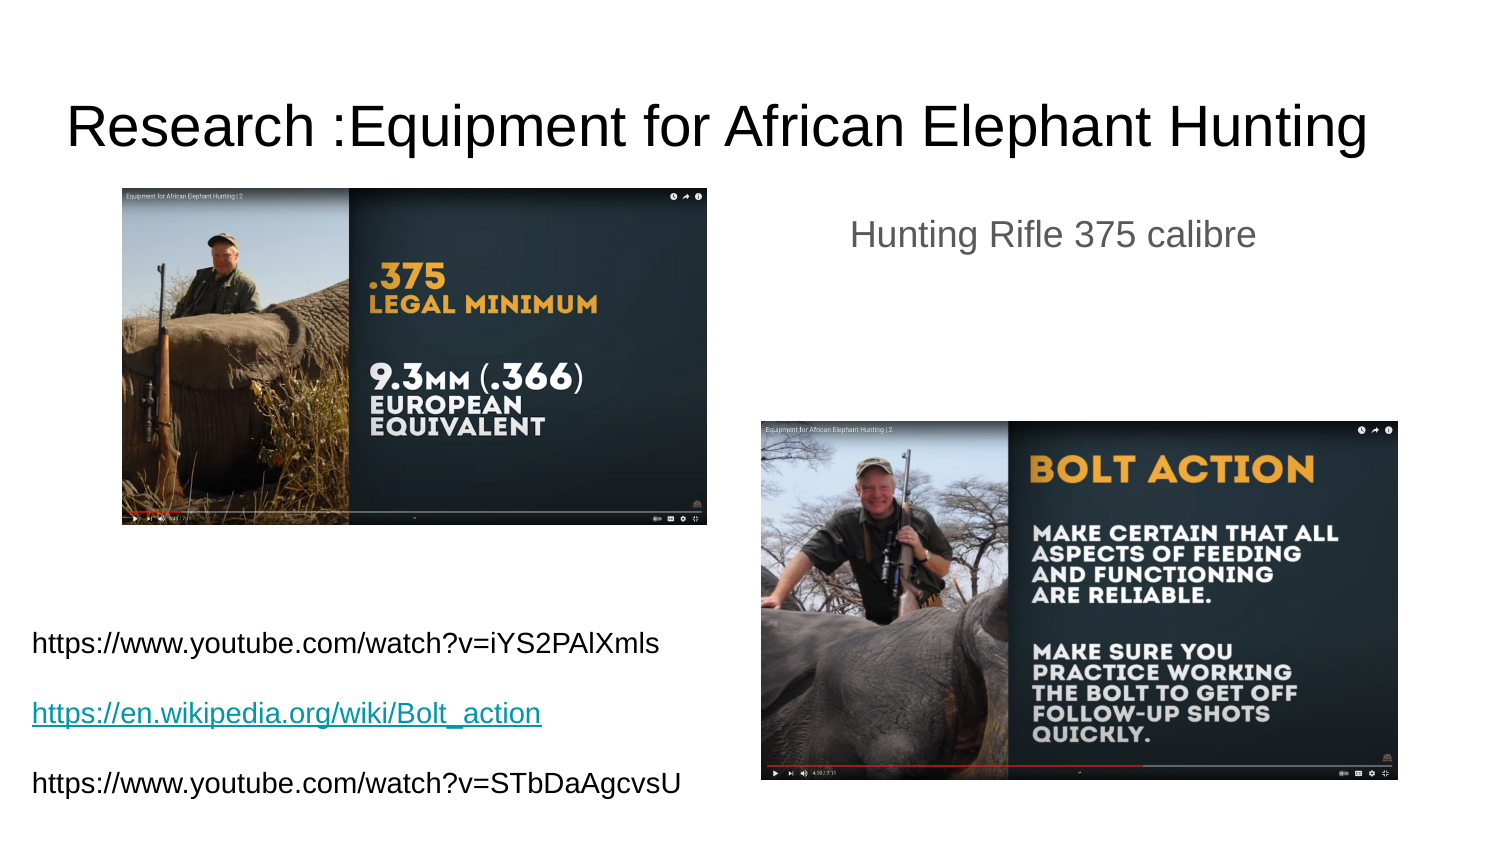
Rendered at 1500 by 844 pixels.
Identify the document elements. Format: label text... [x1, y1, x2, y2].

title Research :Equipment for African Elephant Hunting [51, 72, 1449, 167]
text_box Hunting Rifle 375 calibre [824, 188, 1317, 268]
text_box https://www.youtube.com/watch?v=iYS2PAlXmls https://en.wikipedia.org/wiki/Bolt_action https://www.youtube.com/watch?v=STbDaAgcvsU [16, 609, 744, 835]
picture [761, 421, 1398, 780]
picture [121, 187, 707, 526]
